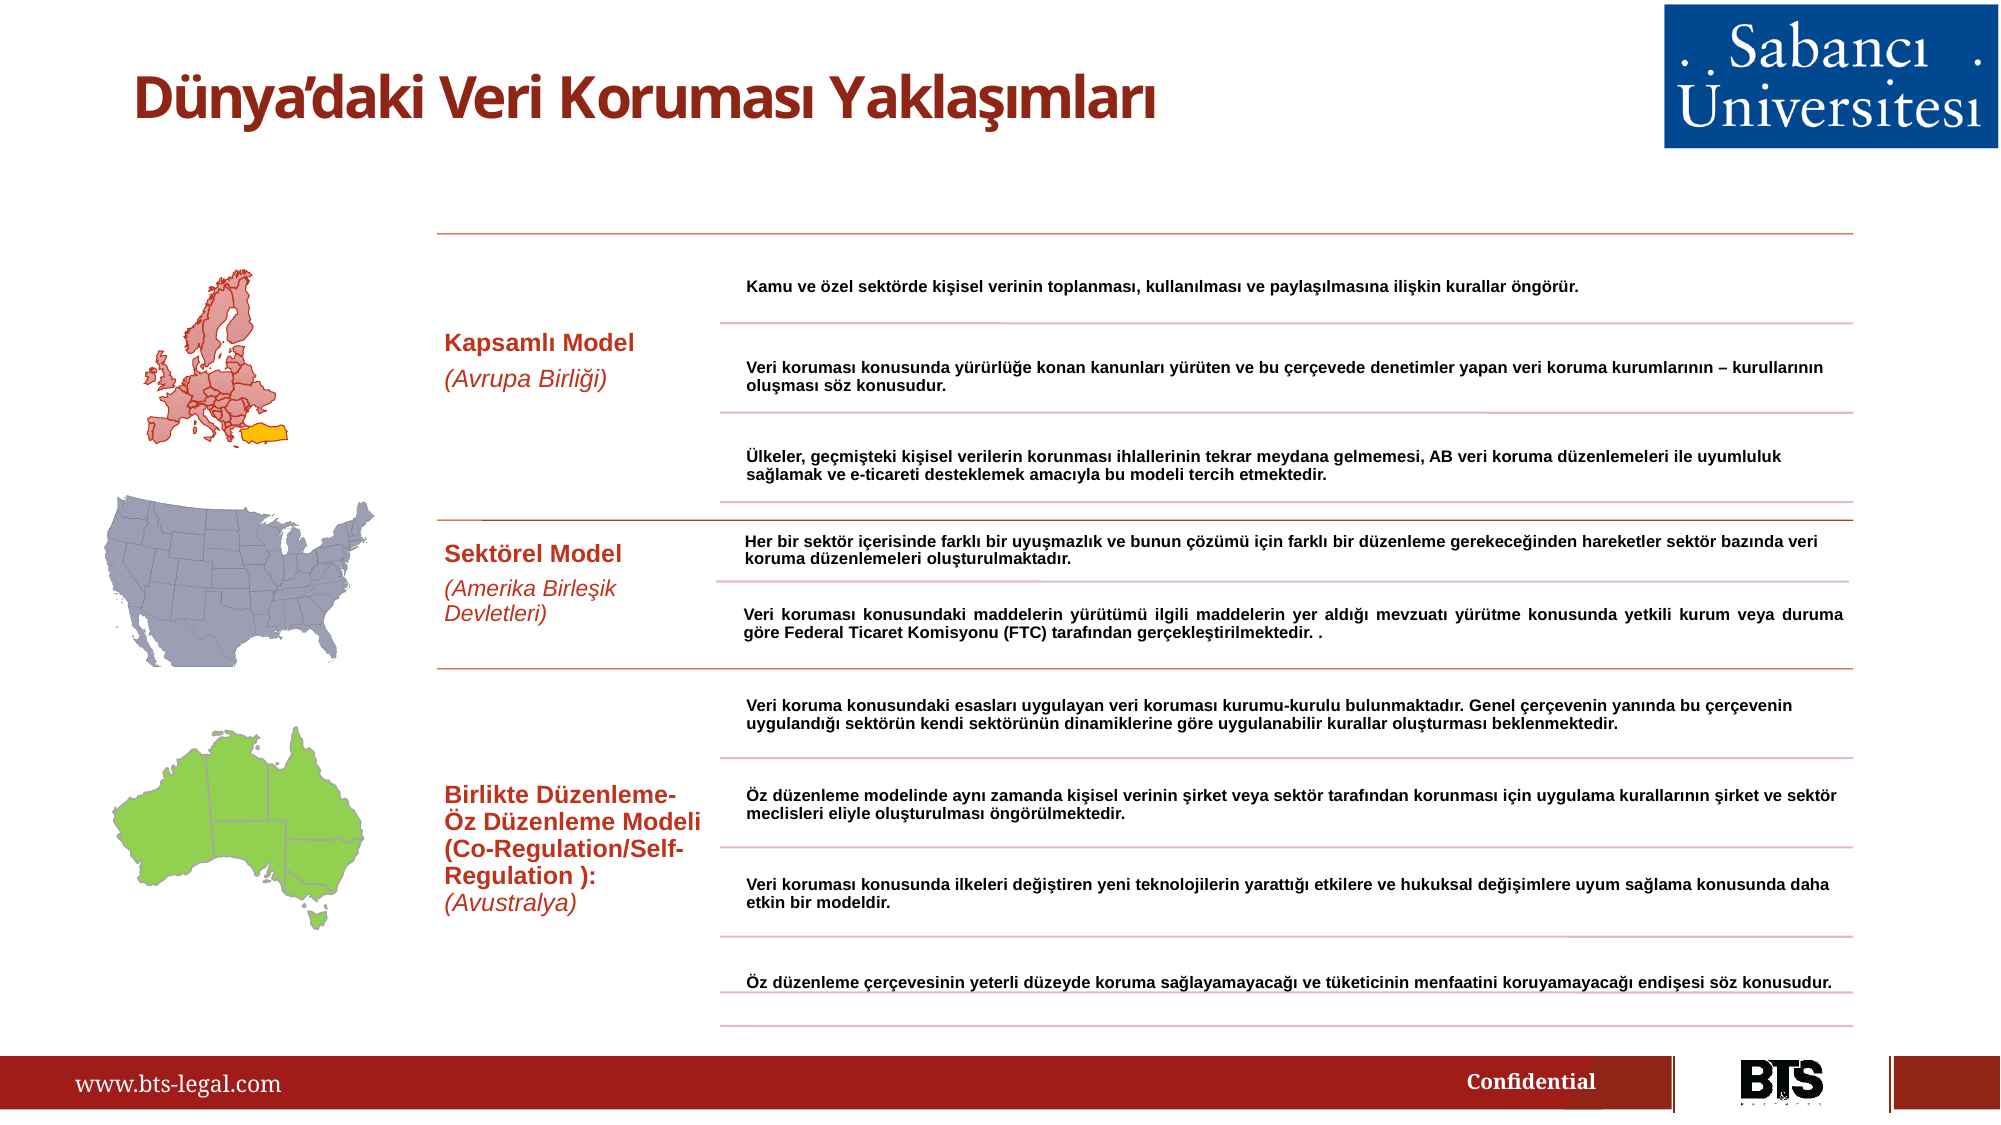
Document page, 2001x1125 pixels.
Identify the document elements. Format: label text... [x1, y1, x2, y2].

title Dünya’daki Veri Koruması Yaklaşımları [118, 55, 1844, 144]
picture [1741, 1055, 1823, 1110]
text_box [436, 233, 1854, 1031]
picture [104, 495, 375, 667]
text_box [112, 726, 364, 930]
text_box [144, 269, 288, 448]
picture [1662, 2, 2000, 150]
